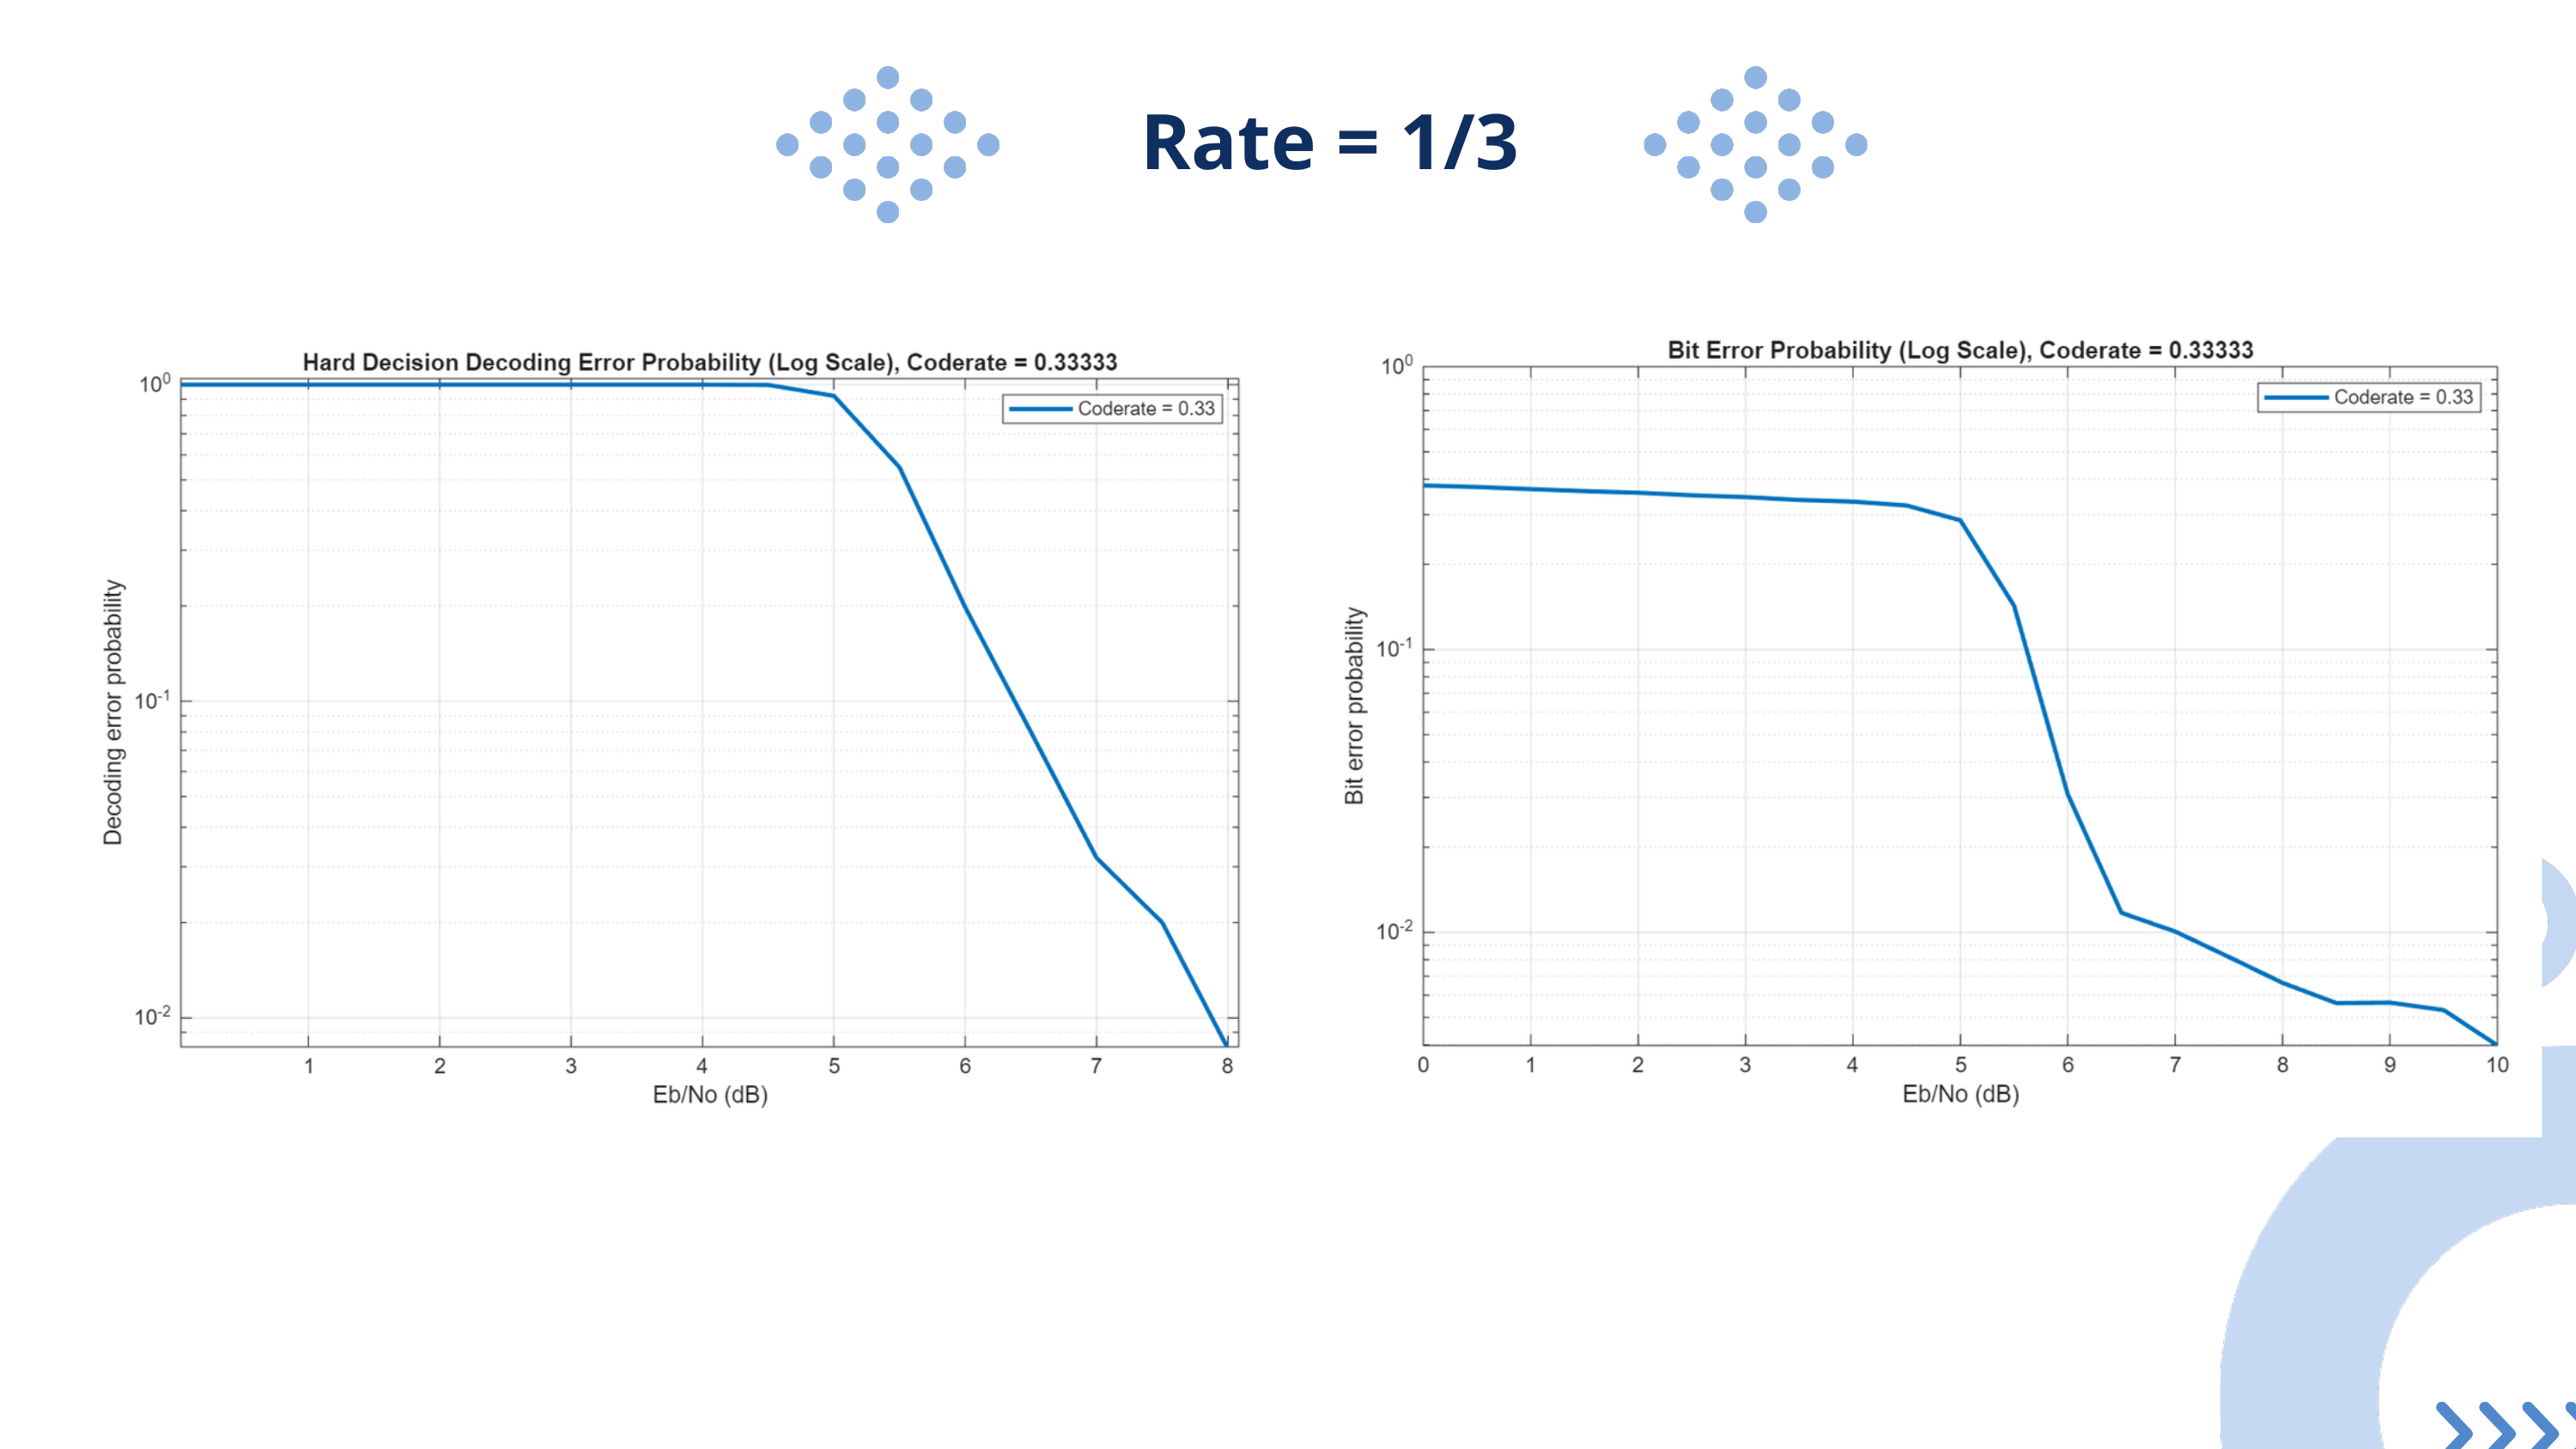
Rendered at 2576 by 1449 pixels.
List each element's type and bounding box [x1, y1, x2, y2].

text_box [1330, 304, 2543, 1137]
text_box [2220, 850, 2576, 1449]
text_box [87, 317, 1261, 1138]
text_box [705, 66, 1956, 223]
